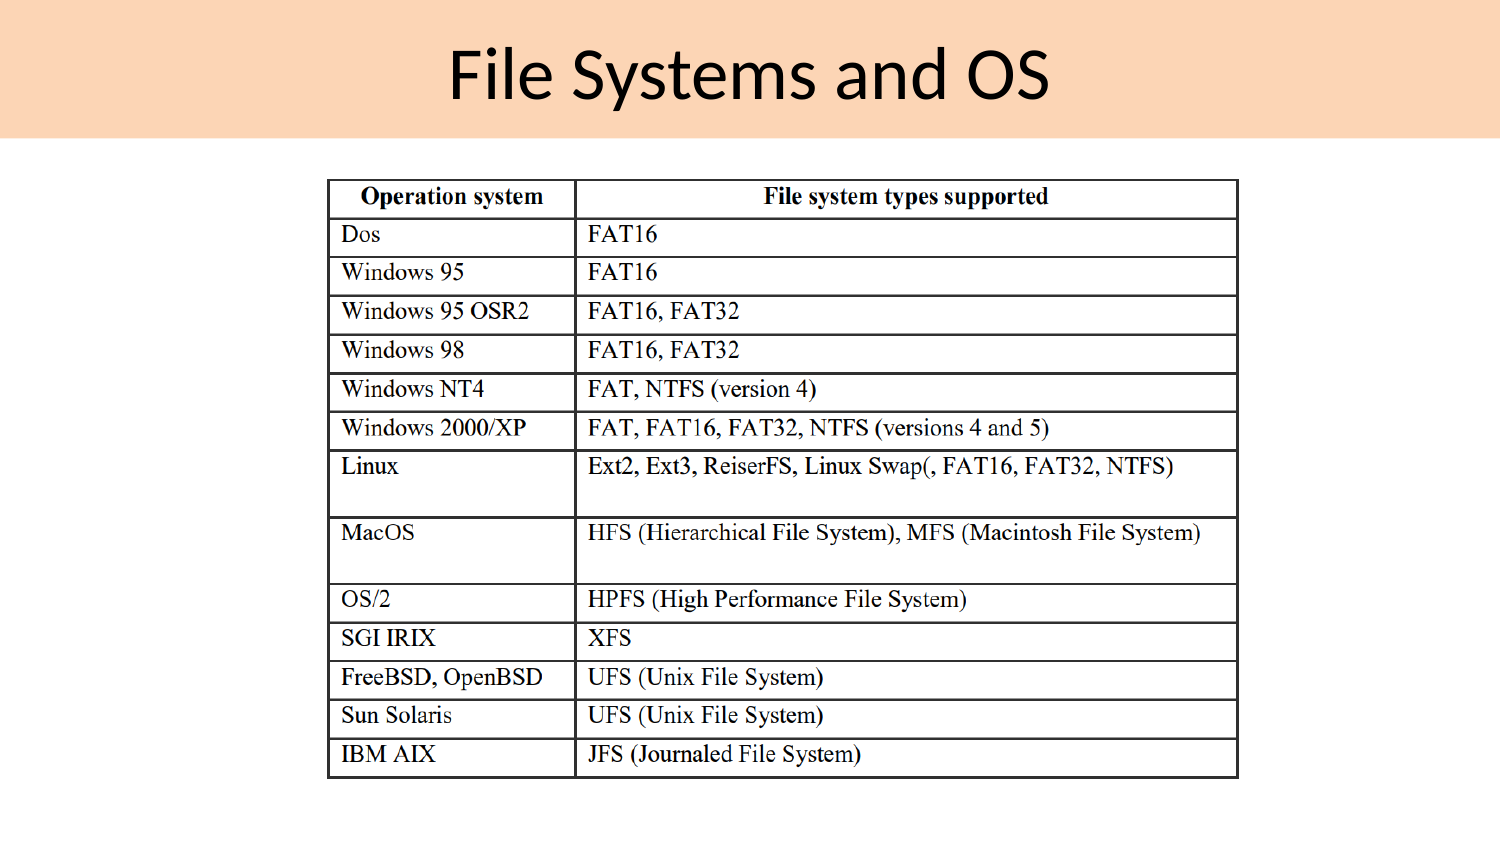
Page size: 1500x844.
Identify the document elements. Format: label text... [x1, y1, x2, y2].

title File Systems and OS [0, 0, 1500, 139]
picture [324, 173, 1243, 782]
